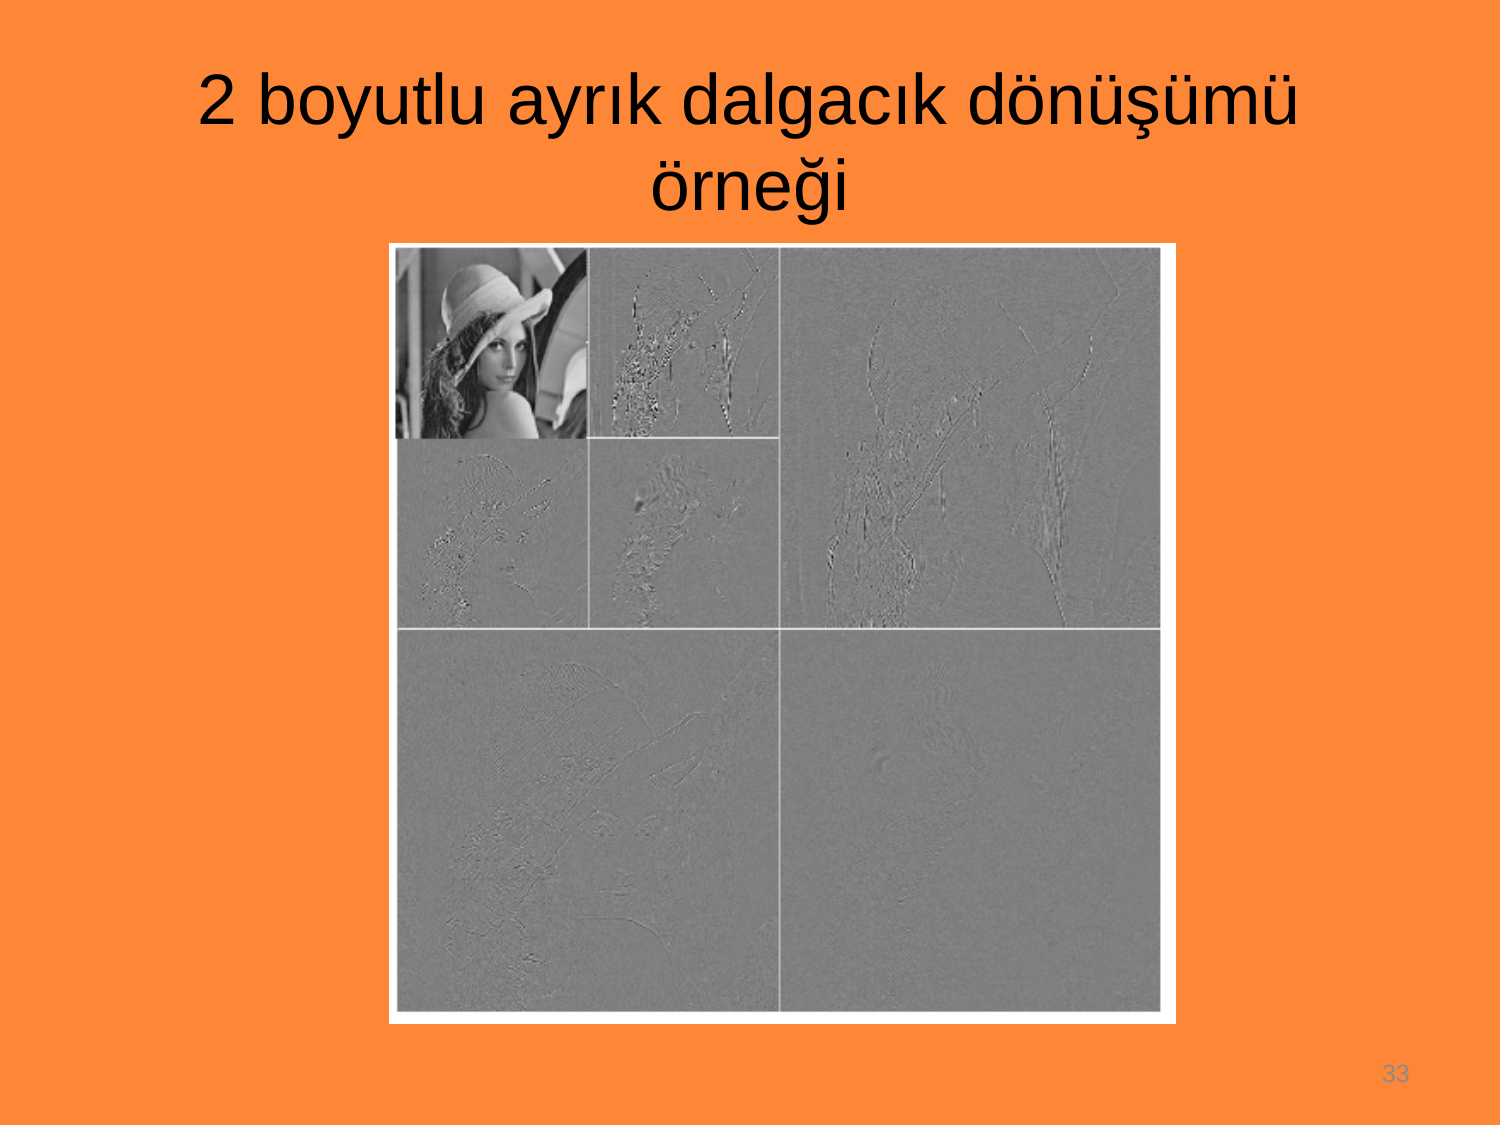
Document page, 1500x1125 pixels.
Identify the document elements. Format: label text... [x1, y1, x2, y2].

slide_number 33 [1074, 1042, 1425, 1103]
picture [388, 243, 1176, 1024]
title 2 boyutlu ayrık dalgacık dönüşümü örneği [75, 45, 1425, 233]
